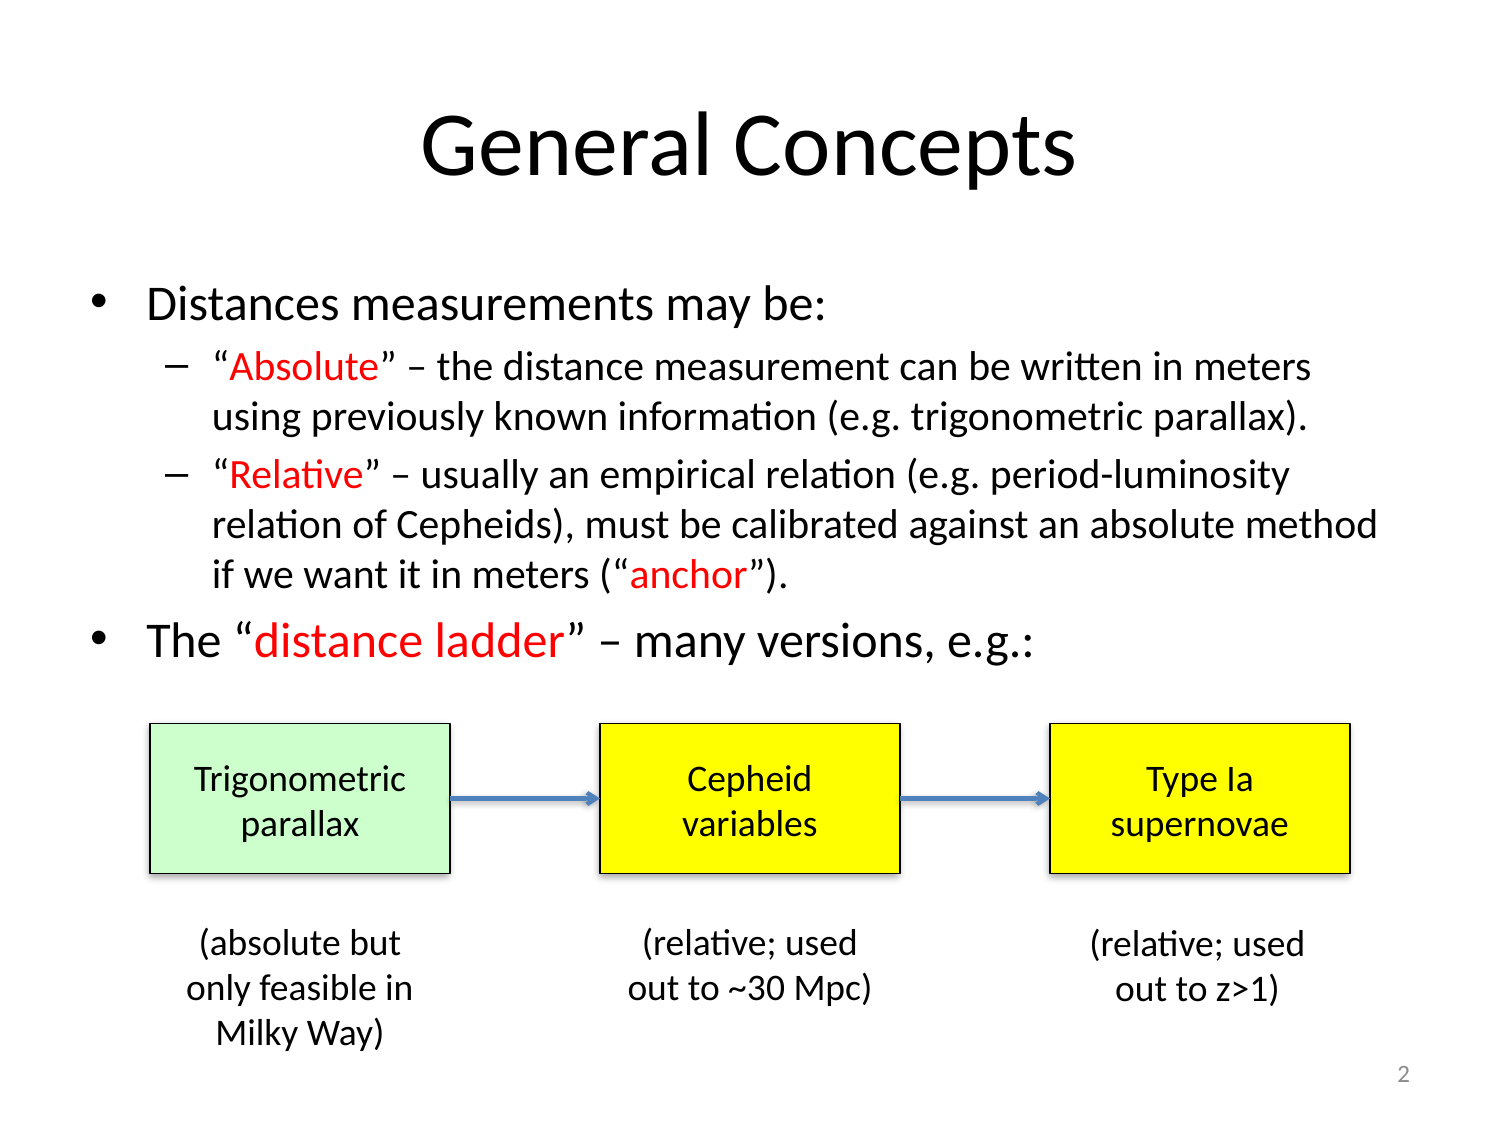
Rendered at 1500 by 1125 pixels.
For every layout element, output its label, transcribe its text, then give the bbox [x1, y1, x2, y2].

text_box Type Ia supernovae [1049, 723, 1351, 874]
text_box Trigonometric parallax [149, 723, 451, 874]
title General Concepts [75, 45, 1425, 233]
list Distances measurements may be: “Absolute” – the distance measurement can be written in meters using previously known information (e.g. trigonometric parallax). “Relative” – usually an empirical relation (e.g. period-luminosity relation of Cepheids), must be calibrated against an absolute method if we want it in meters (“anchor”). The “distance ladder” – many versions, e.g.: [75, 262, 1425, 1005]
text_box Cepheid variables [599, 723, 901, 874]
text_box (absolute but only feasible in Milky Way) [149, 910, 450, 1061]
text_box (relative; used out to z>1) [1047, 912, 1348, 1017]
slide_number 2 [1074, 1042, 1425, 1103]
text_box (relative; used out to ~30 Mpc) [599, 910, 900, 1016]
